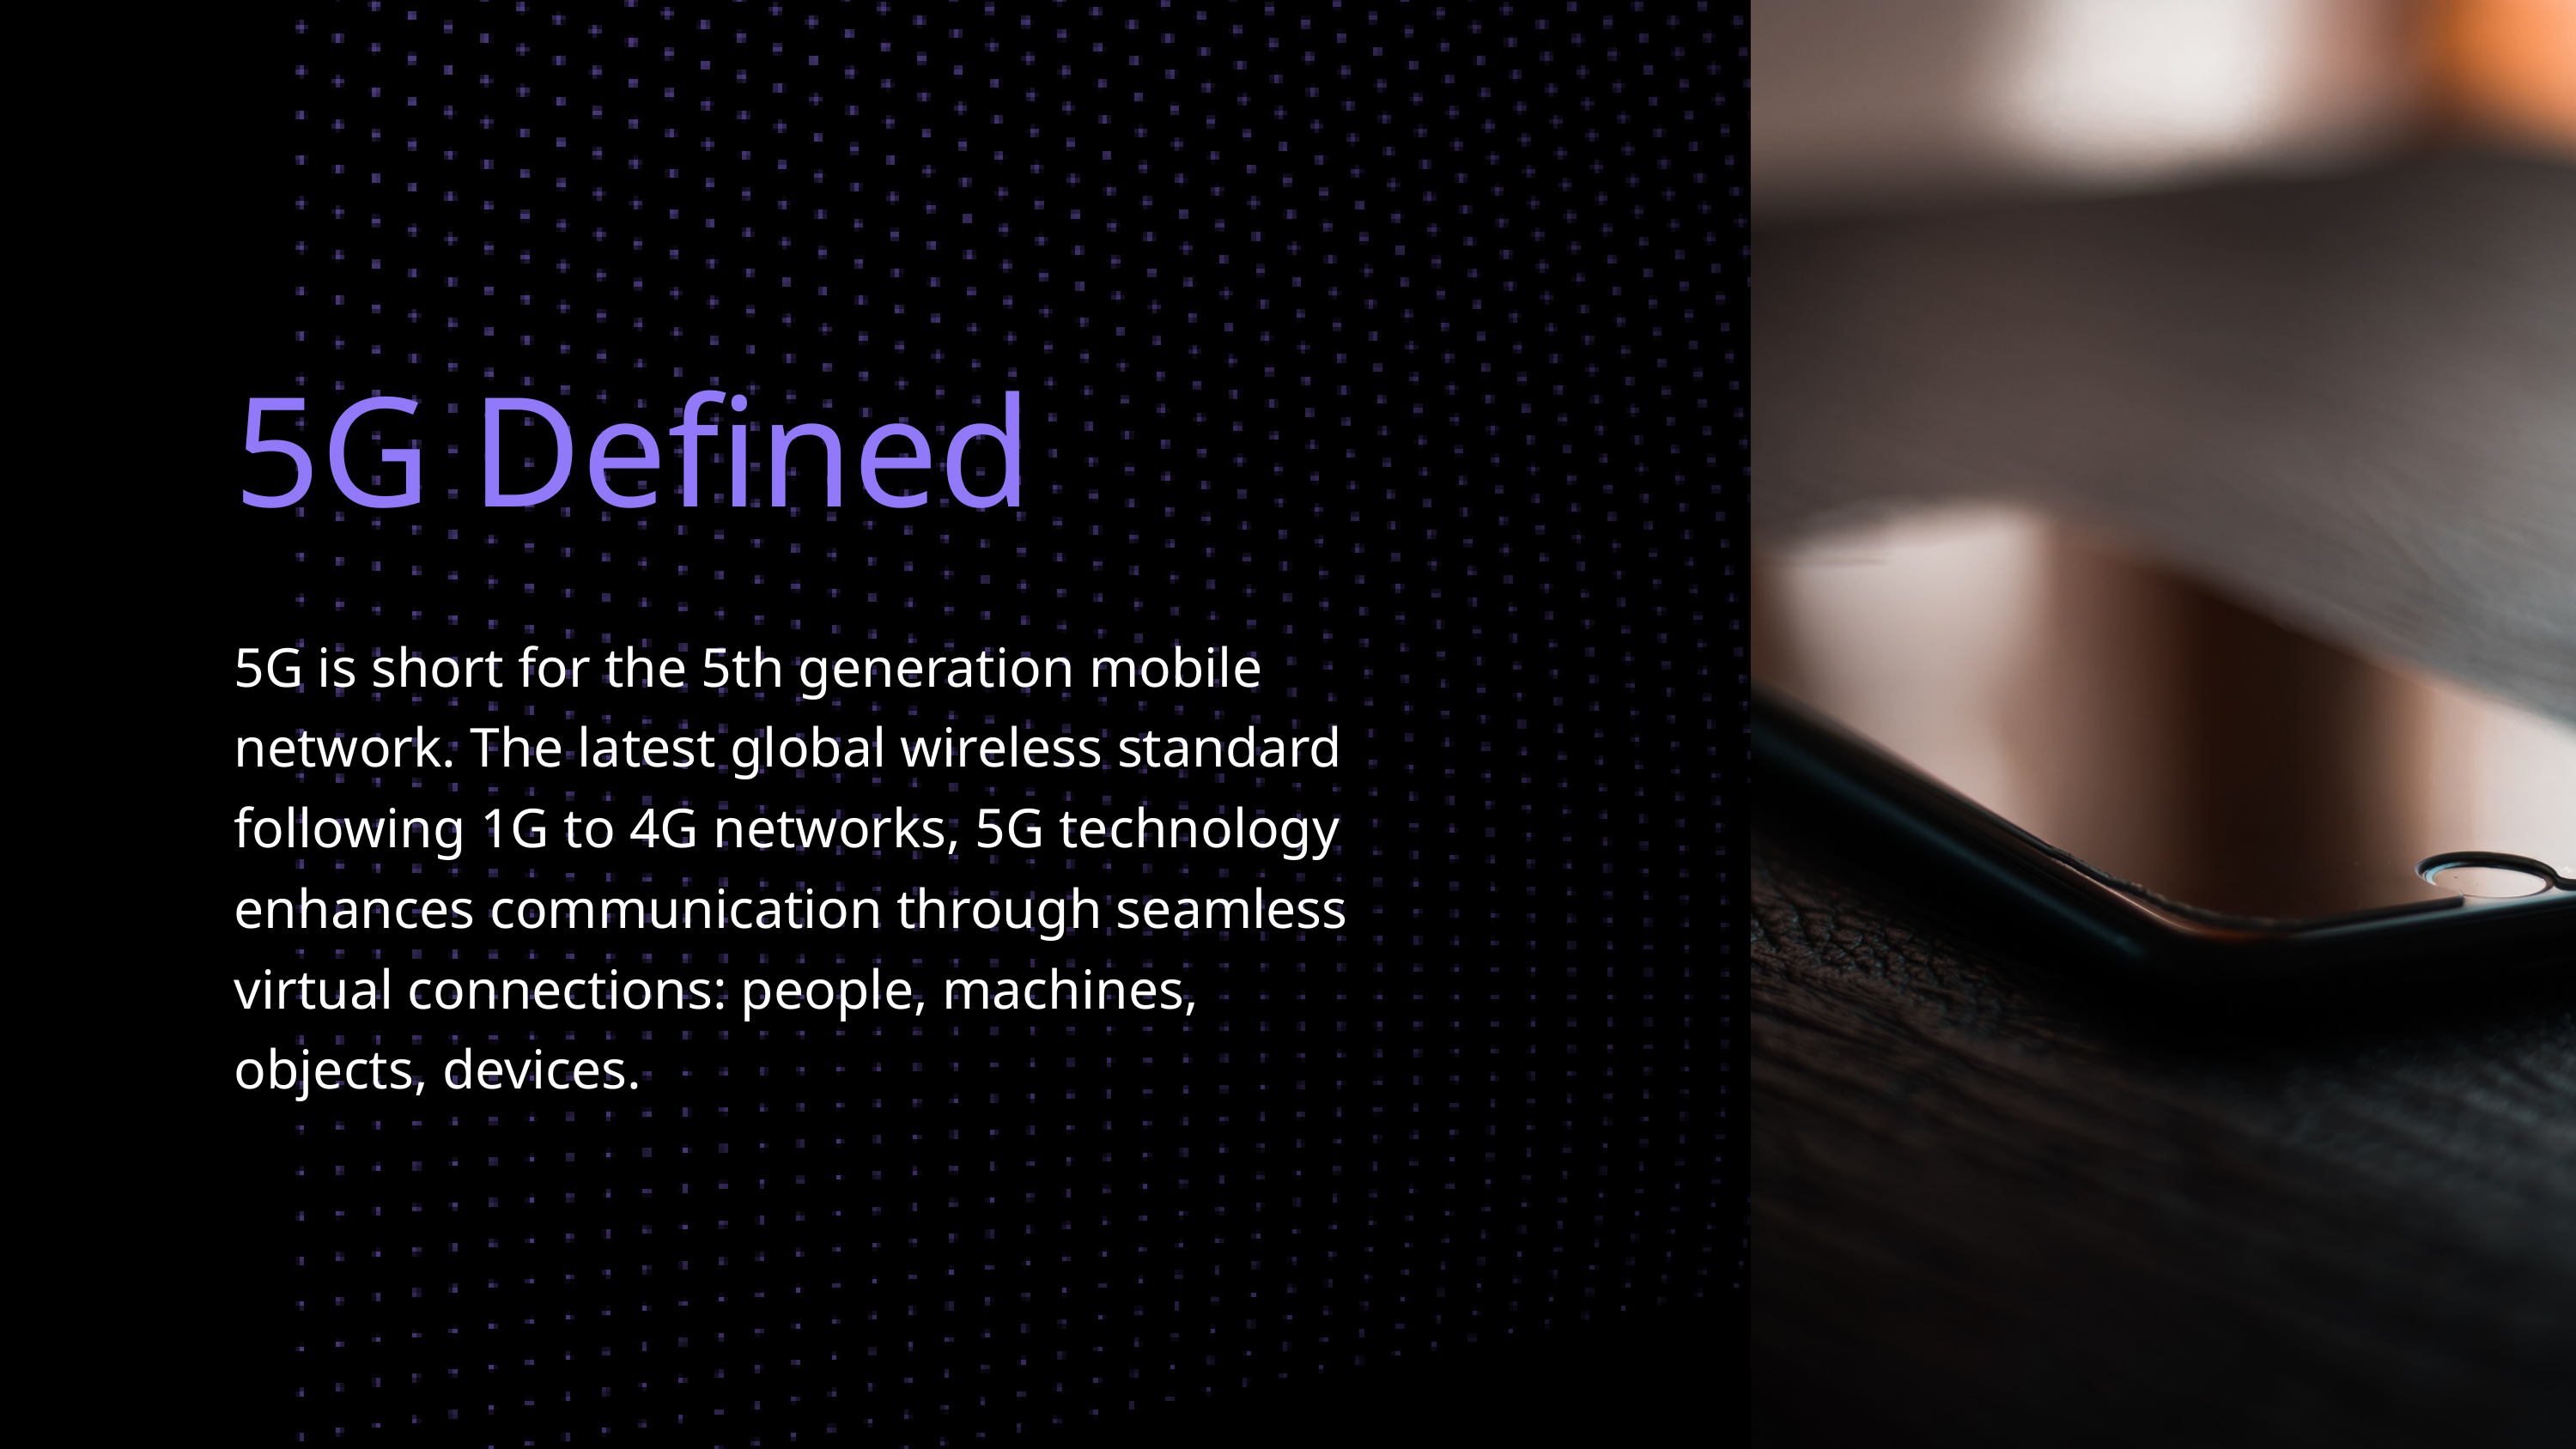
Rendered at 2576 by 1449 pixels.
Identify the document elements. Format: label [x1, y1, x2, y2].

text_box [234, 355, 1382, 1094]
text_box [1750, 0, 2576, 1449]
text_box [295, 0, 1750, 1449]
